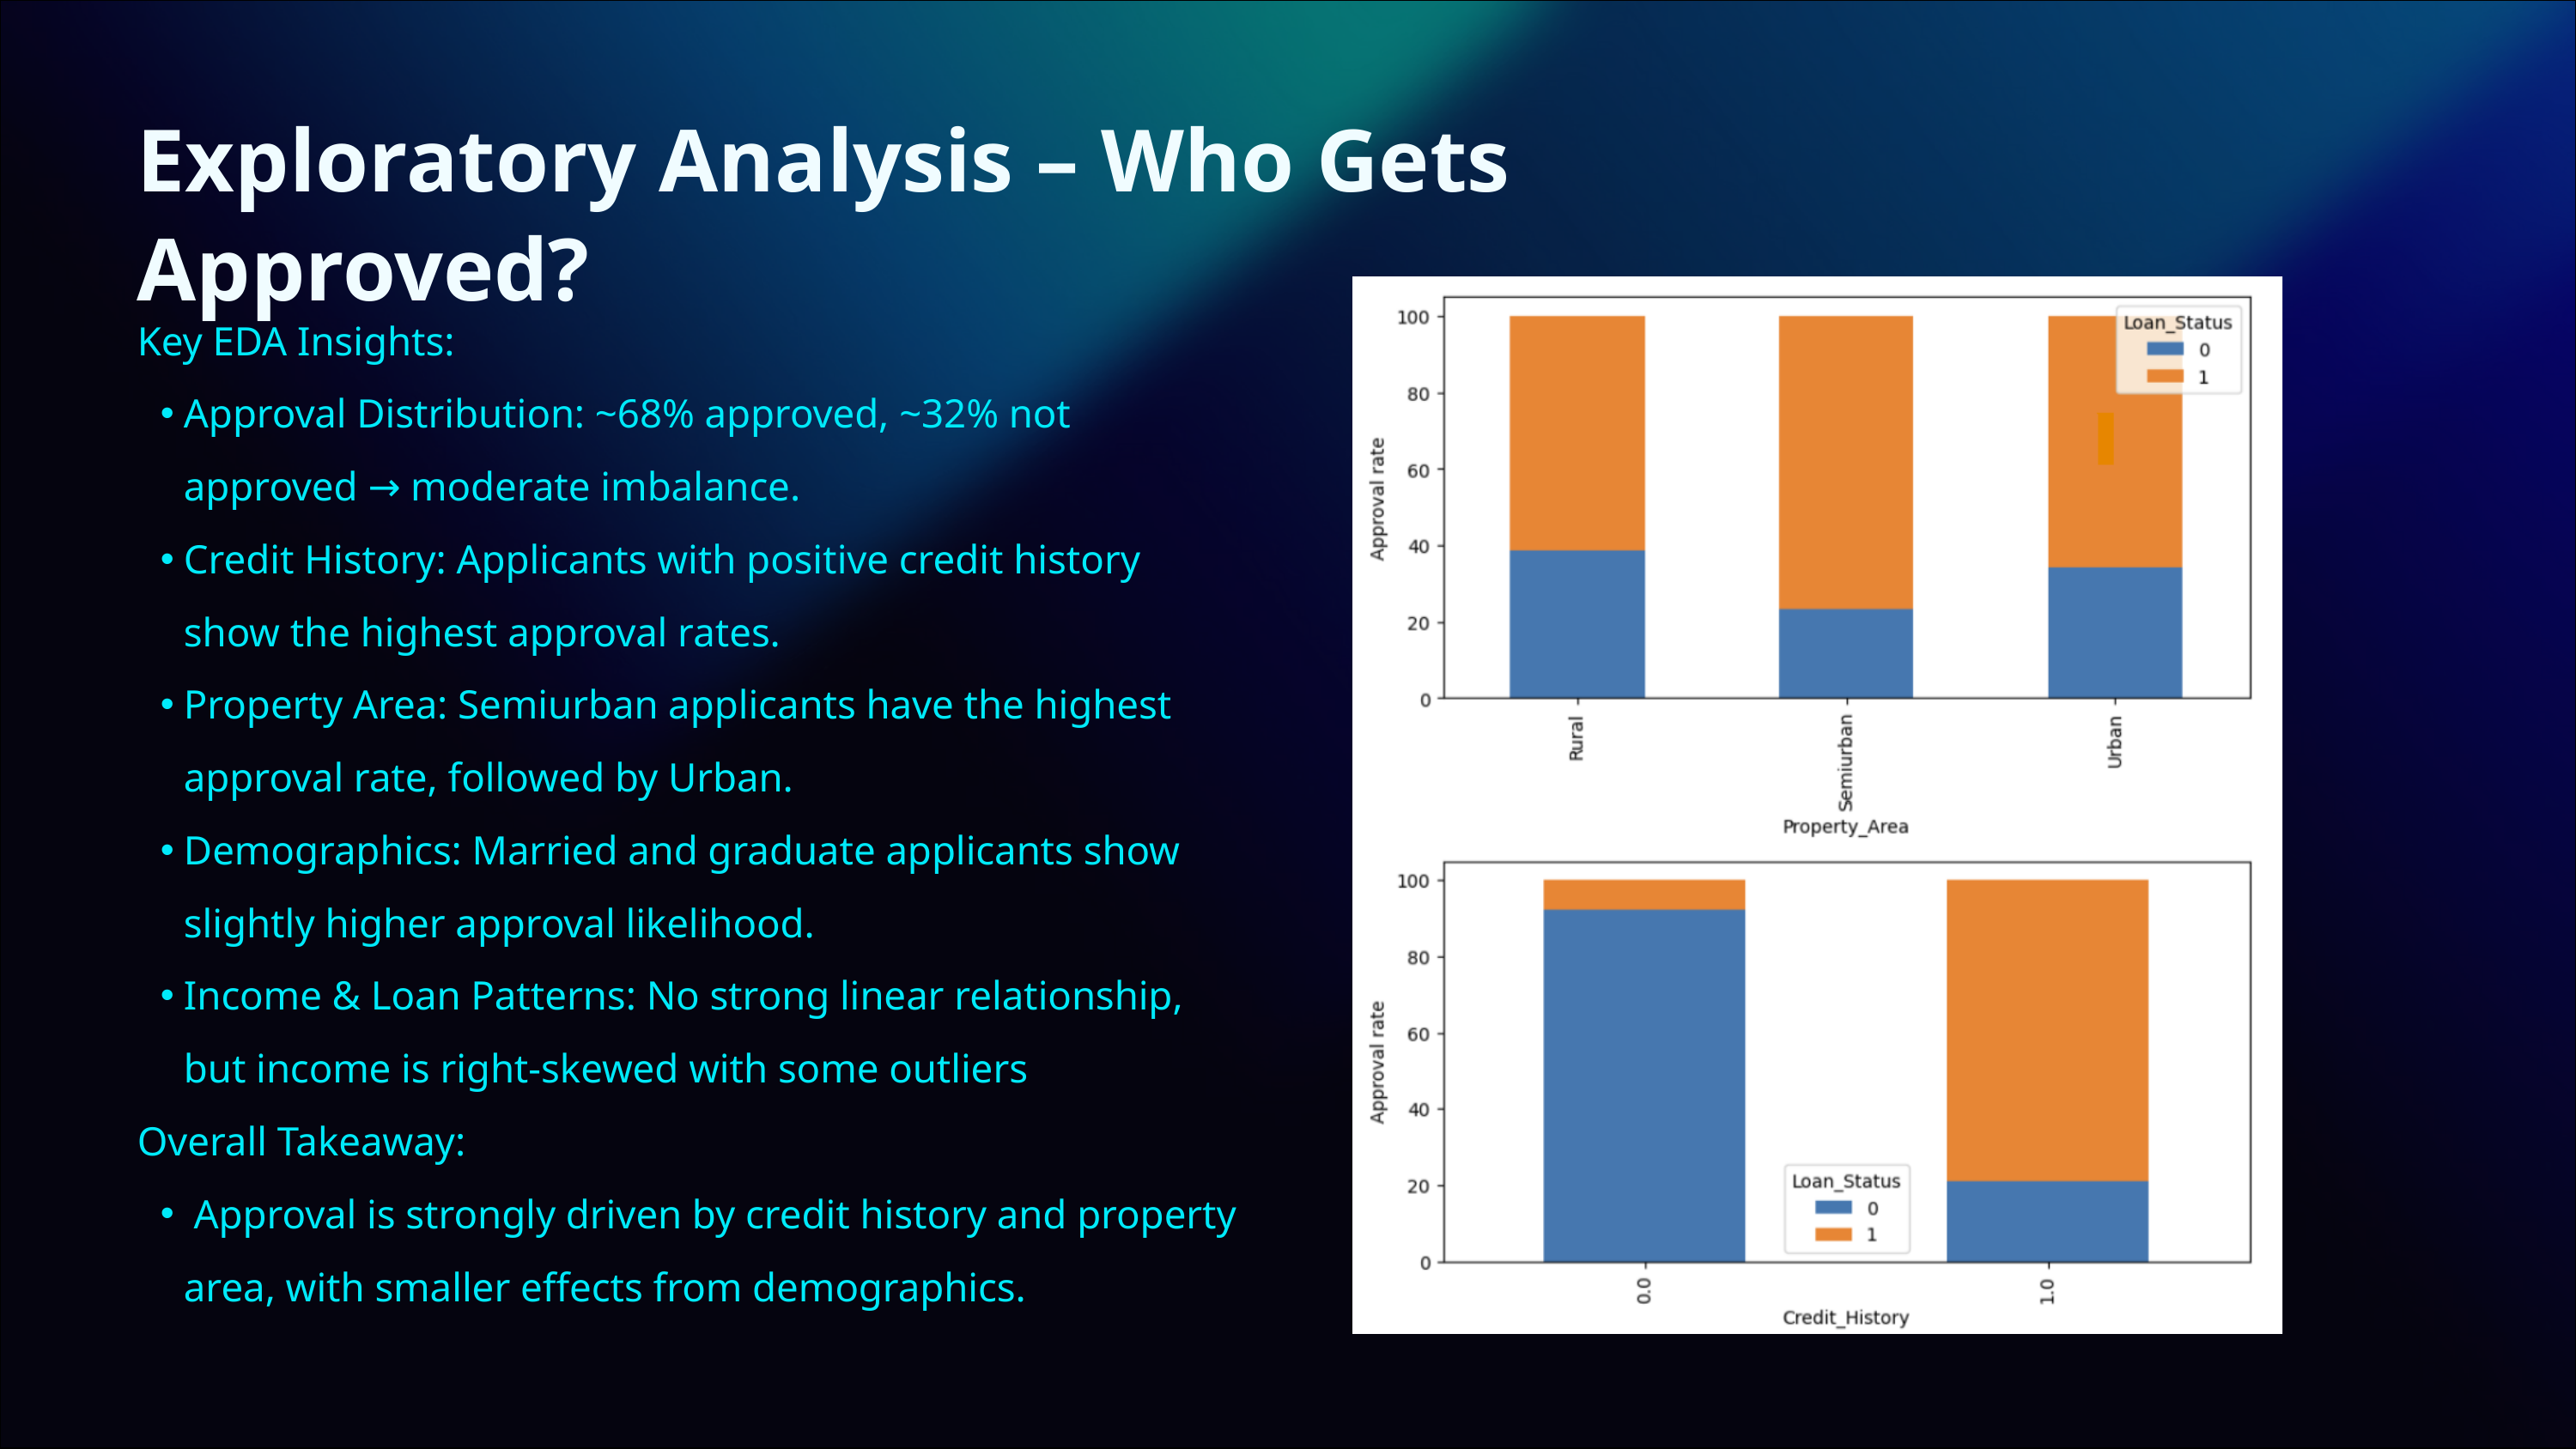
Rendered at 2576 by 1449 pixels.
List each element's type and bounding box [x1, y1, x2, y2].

text_box [0, 0, 2576, 1449]
